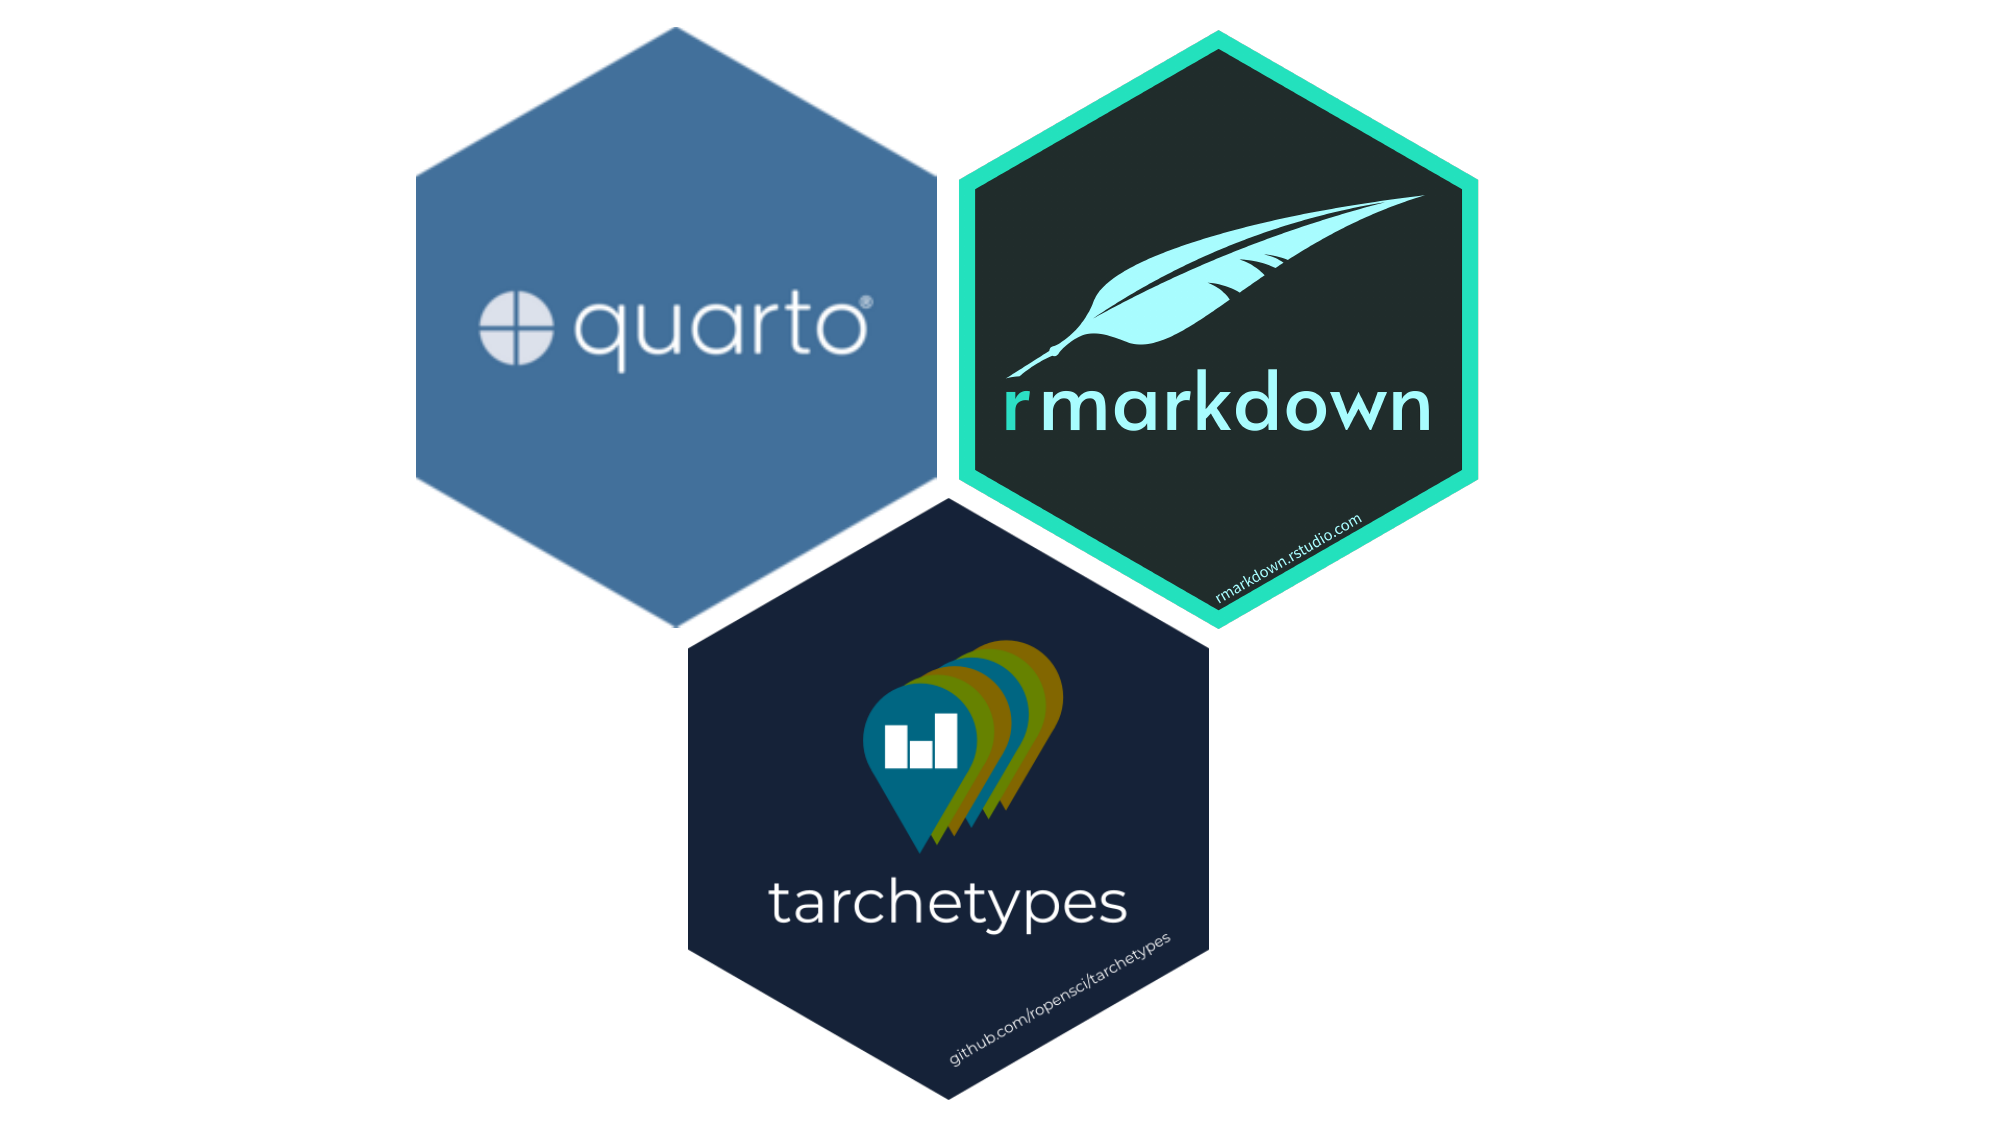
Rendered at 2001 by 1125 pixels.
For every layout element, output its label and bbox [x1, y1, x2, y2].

picture [416, 27, 1479, 1100]
